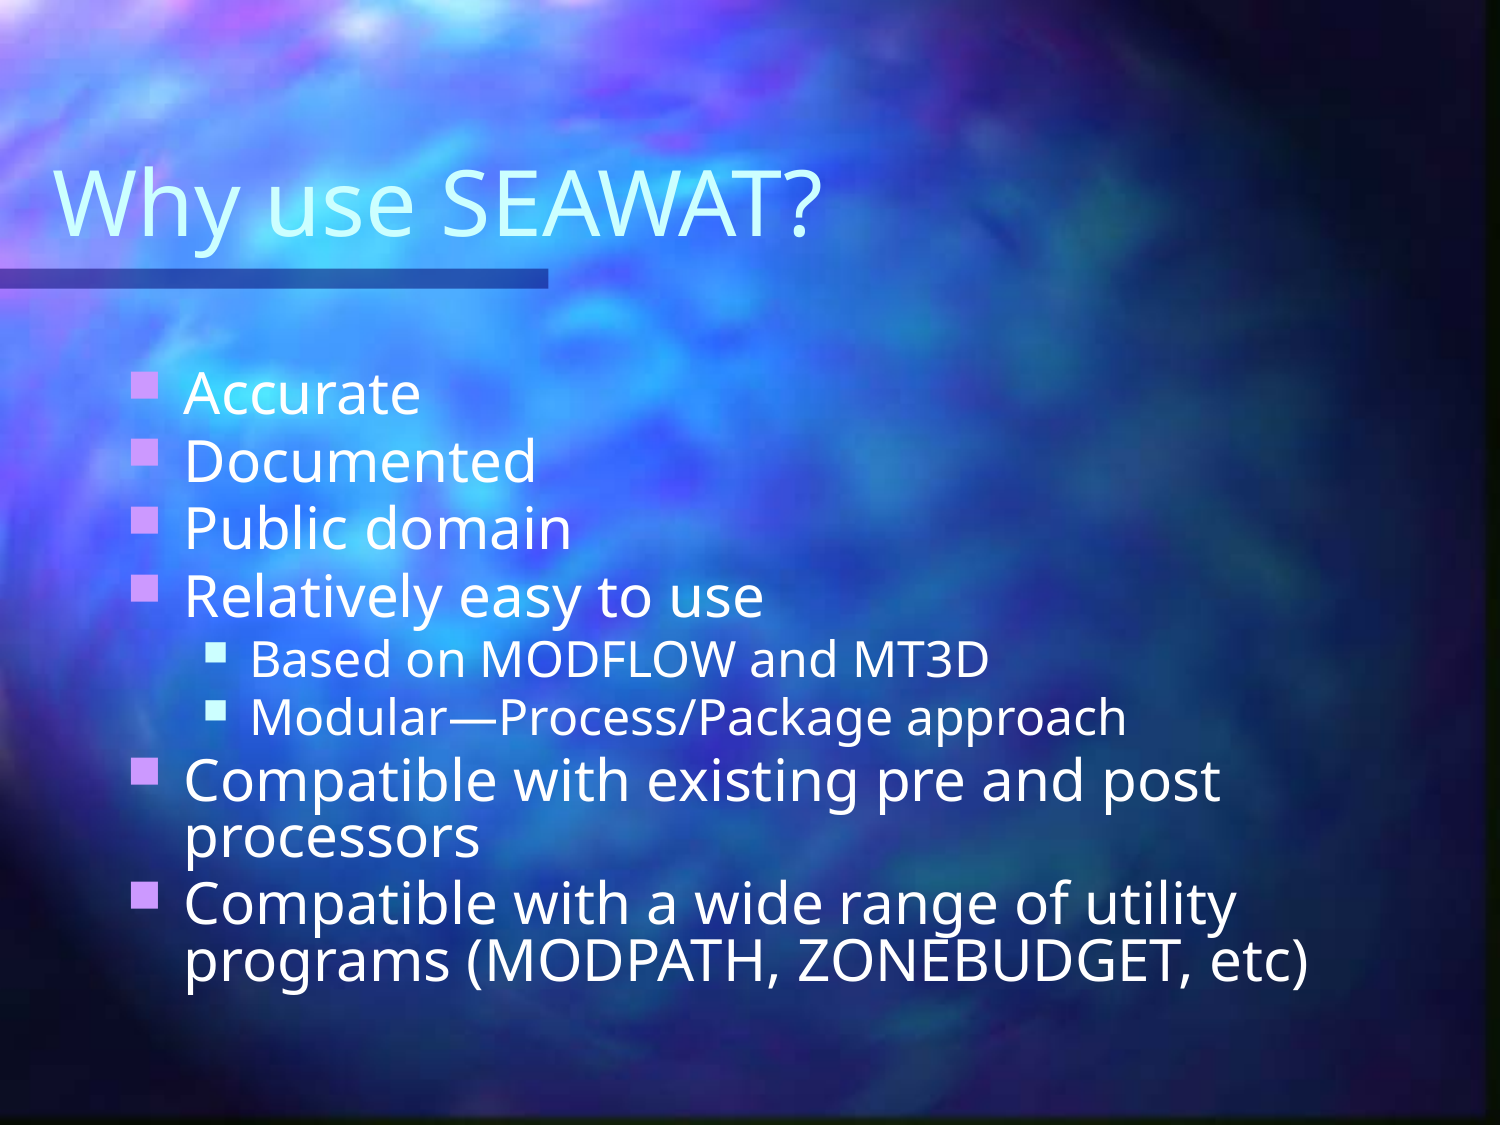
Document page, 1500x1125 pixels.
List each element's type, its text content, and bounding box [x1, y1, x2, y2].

list Accurate Documented Public domain Relatively easy to use Based on MODFLOW and MT3D Modular—Process/Package approach Compatible with existing pre and post processors Compatible with a wide range of utility programs (MODPATH, ZONEBUDGET, etc) [112, 362, 1388, 1038]
title Why use SEAWAT? [37, 74, 1313, 263]
picture [0, 0, 1500, 1125]
